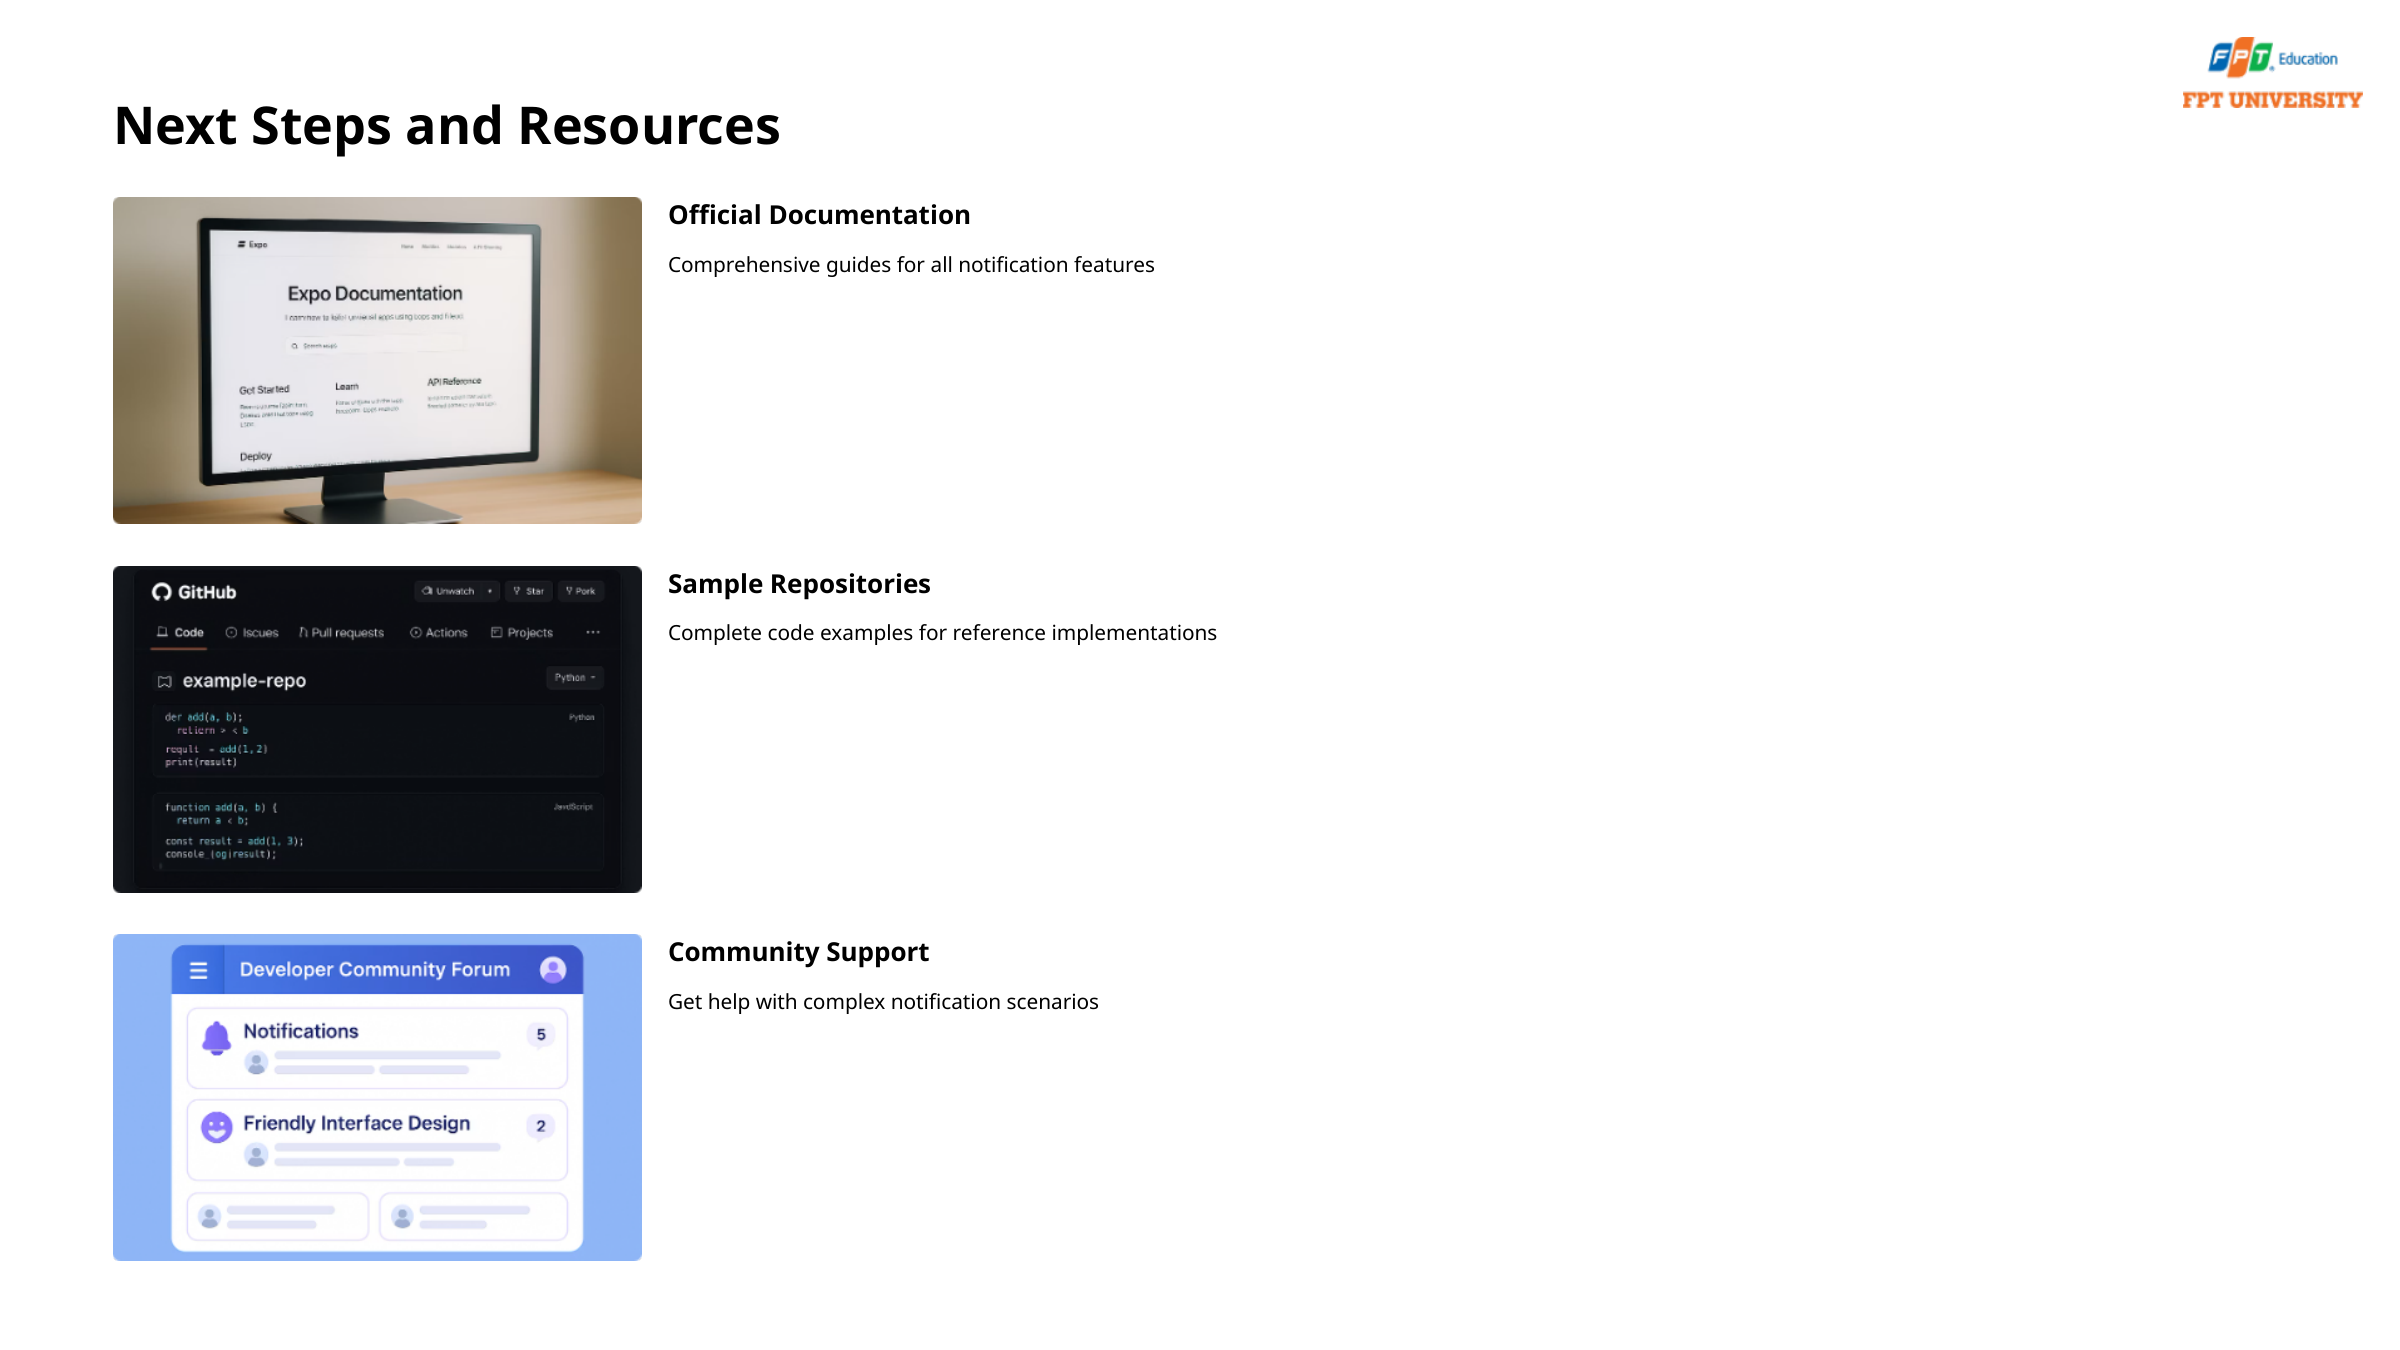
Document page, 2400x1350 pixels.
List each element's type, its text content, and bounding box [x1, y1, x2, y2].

picture [113, 934, 642, 1261]
picture [2182, 37, 2363, 108]
text_box Official Documentation [668, 197, 966, 231]
text_box Sample Repositories [668, 566, 933, 600]
picture [113, 566, 642, 893]
text_box Complete code examples for reference implementations [668, 611, 2287, 646]
text_box Comprehensive guides for all notification features [668, 243, 2287, 277]
text_box Next Steps and Resources [113, 89, 790, 156]
text_box Get help with complex notification scenarios [668, 980, 2287, 1015]
picture [113, 197, 642, 524]
text_box Community Support [668, 934, 933, 968]
